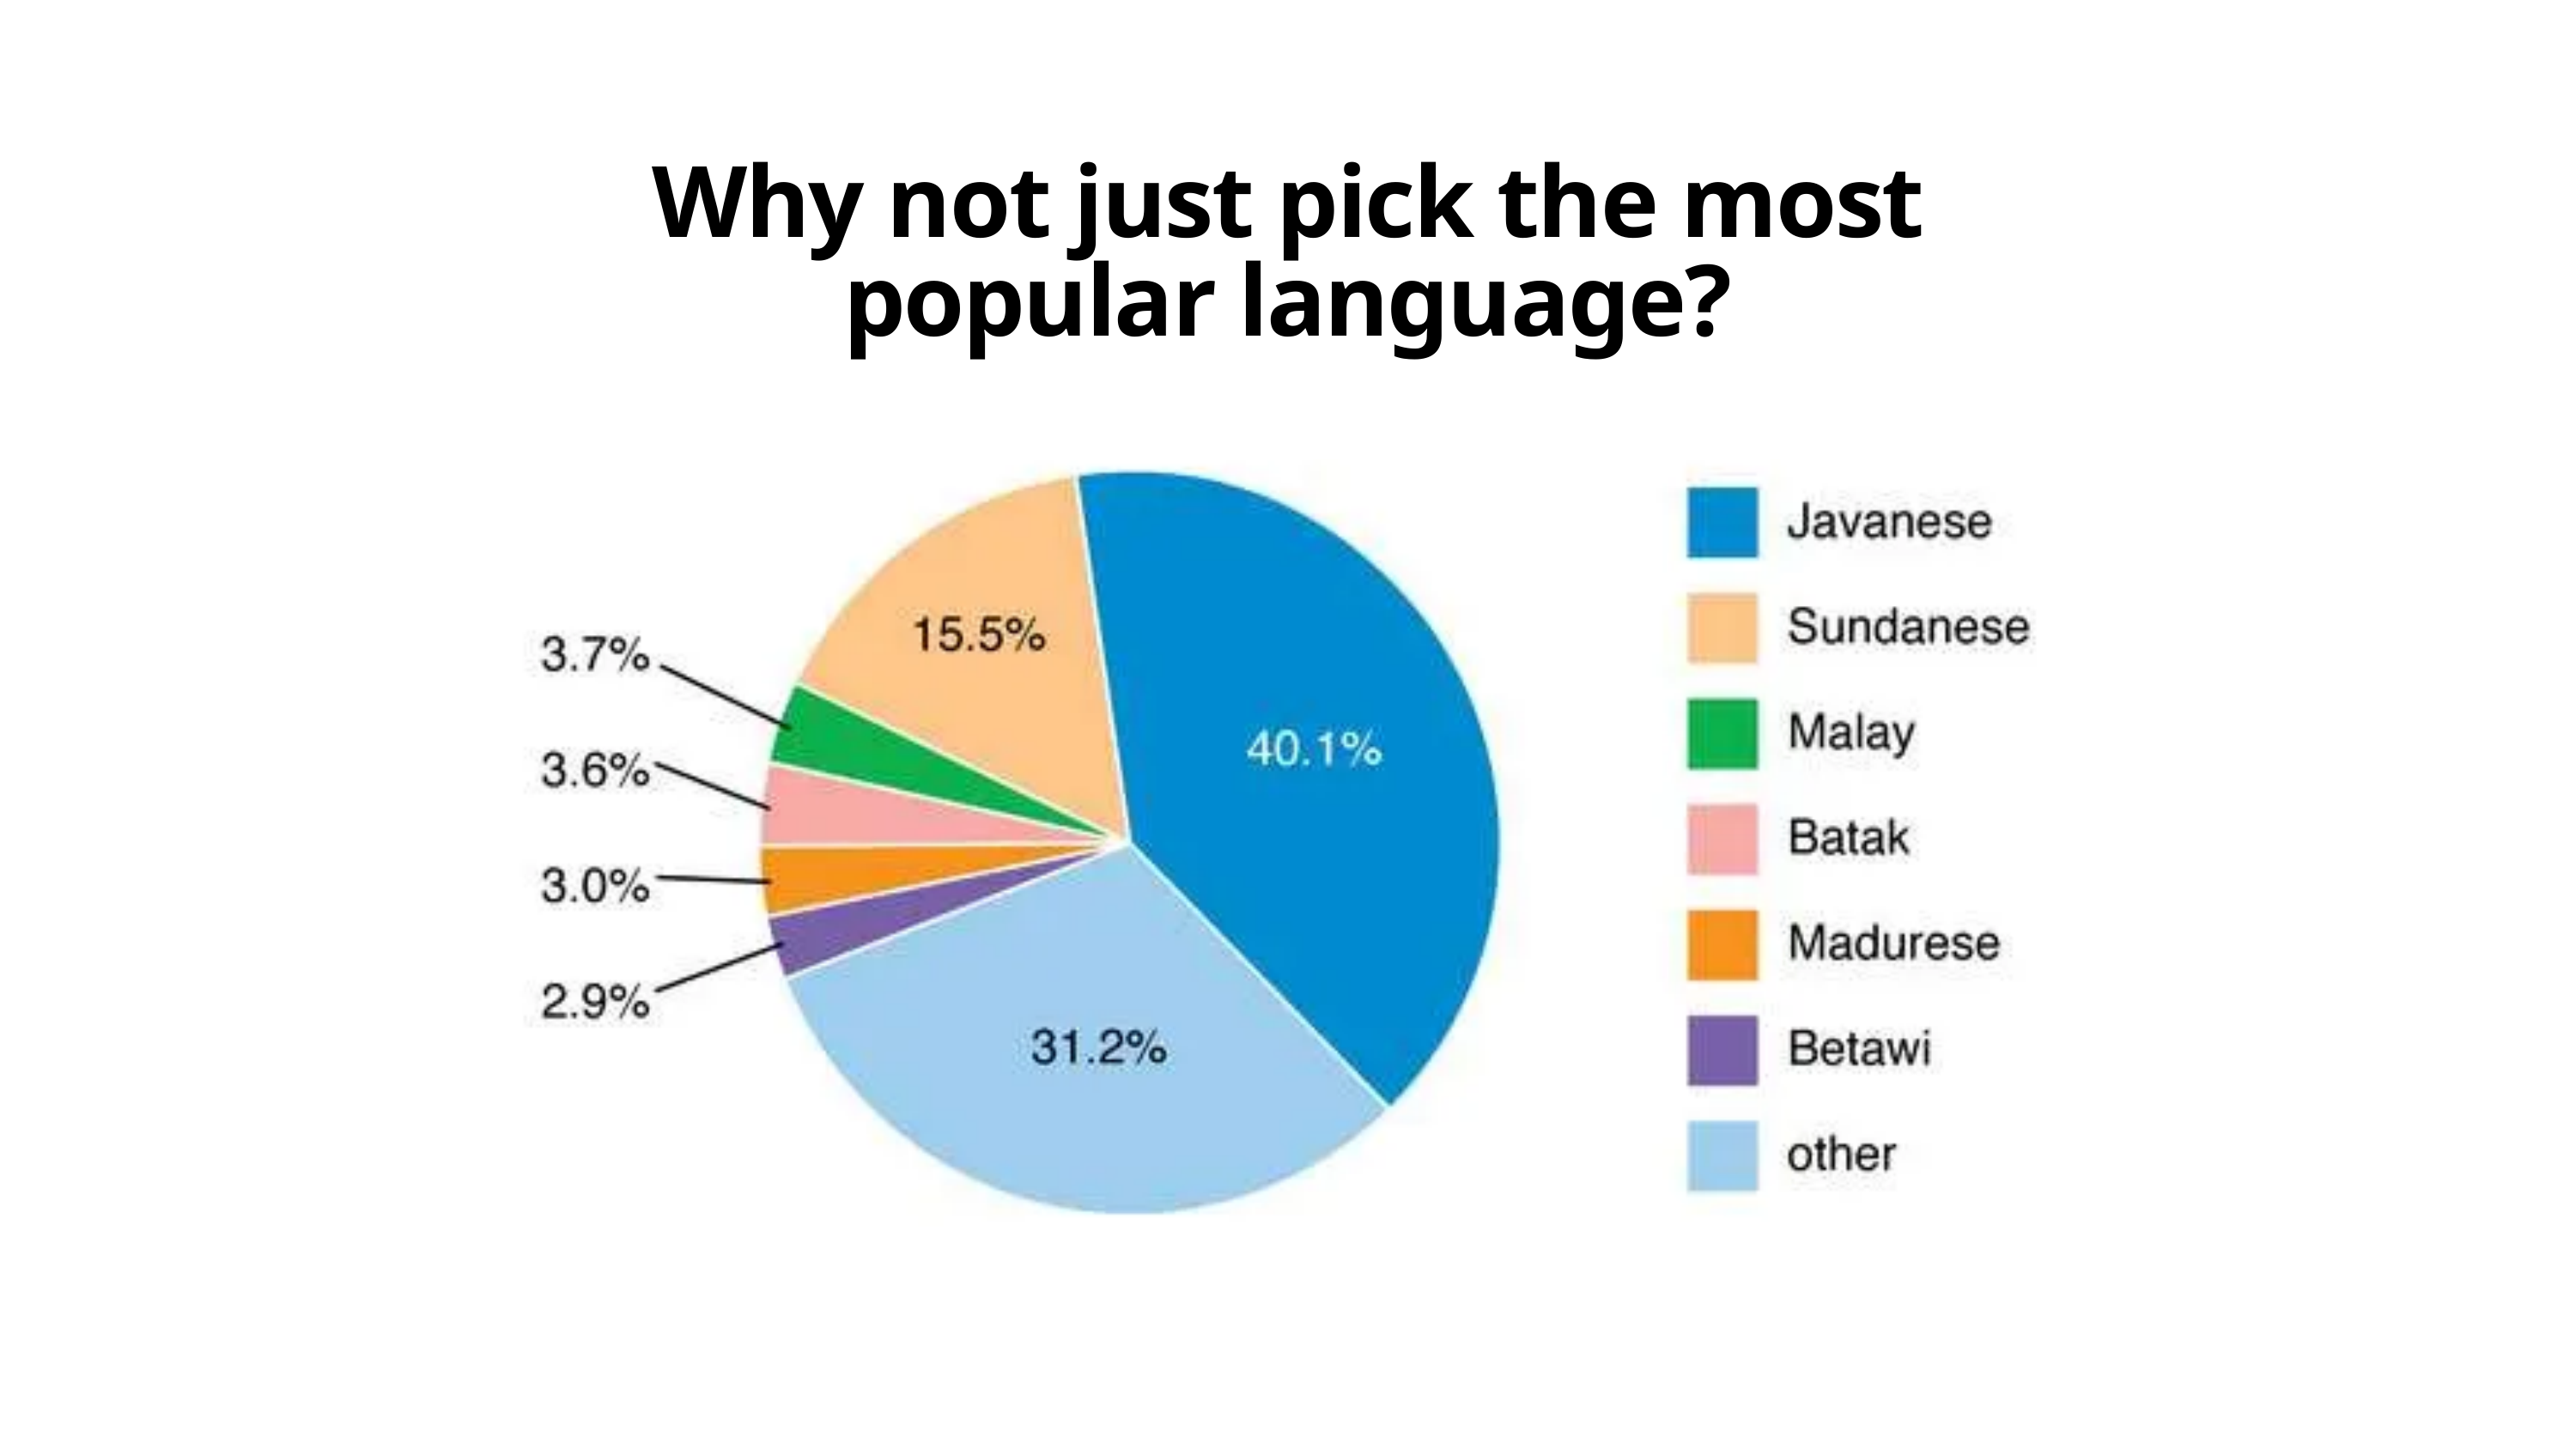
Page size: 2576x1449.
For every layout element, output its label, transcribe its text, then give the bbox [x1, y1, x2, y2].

text_box [507, 459, 2069, 1227]
text_box Why not just pick the most popular language? [550, 158, 2026, 356]
